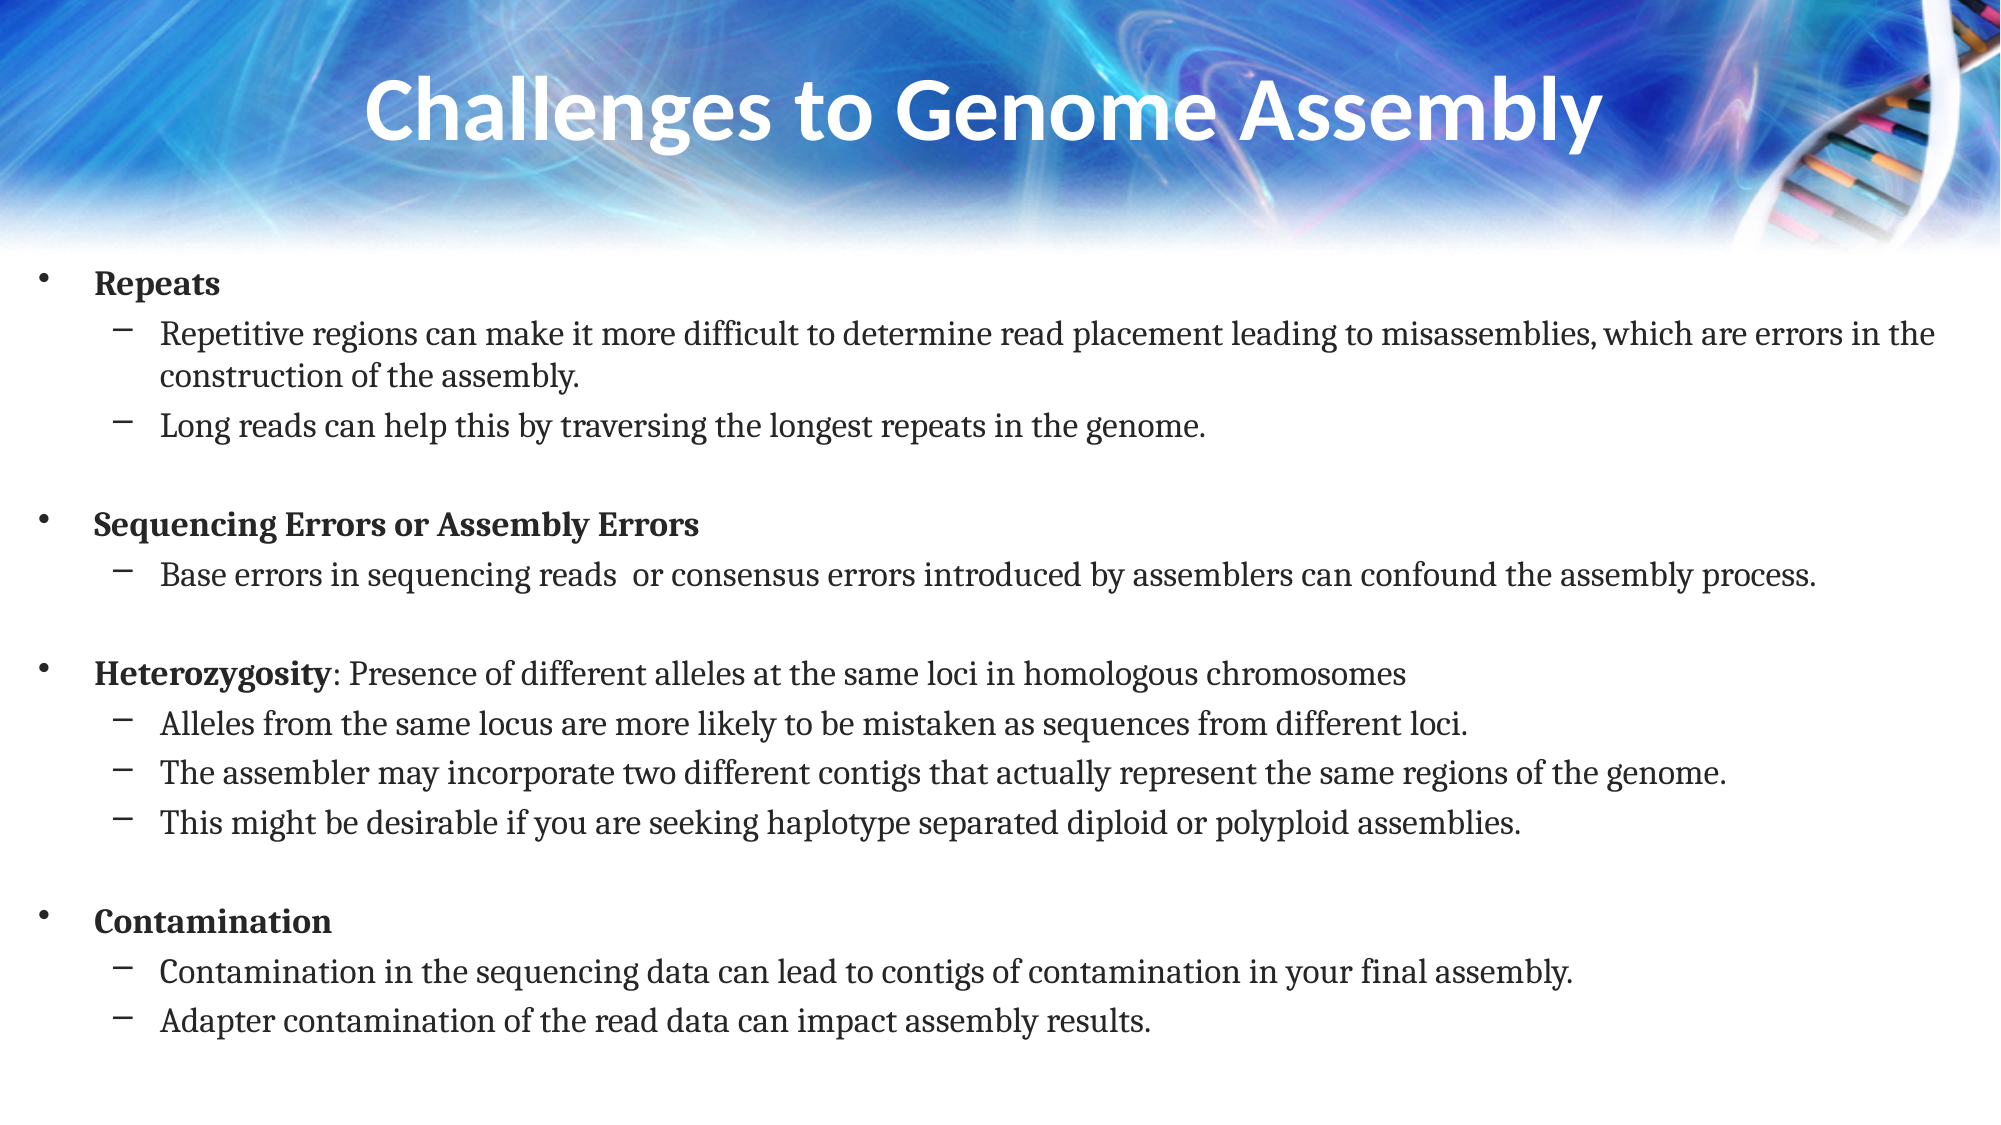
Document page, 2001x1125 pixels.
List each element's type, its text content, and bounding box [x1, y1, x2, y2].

picture [0, 0, 2001, 1125]
list Repeats Repetitive regions can make it more difficult to determine read placement leading to misassemblies, which are errors in the construction of the assembly. Long reads can help this by traversing the longest repeats in the genome. Sequencing Errors or Assembly Errors Base errors in sequencing reads or consensus errors introduced by assemblers can confound the assembly process. Heterozygosity: Presence of different alleles at the same loci in homologous chromosomes Alleles from the same locus are more likely to be mistaken as sequences from different loci. The assembler may incorporate two different contigs that actually represent the same regions of the genome. This might be desirable if you are seeking haplotype separated diploid or polyploid assemblies. Contamination Contamination in the sequencing data can lead to contigs of contamination in your final assembly. Adapter contamination of the read data can impact assembly results. [23, 252, 1977, 1066]
title Challenges to Genome Assembly [350, 45, 1950, 163]
